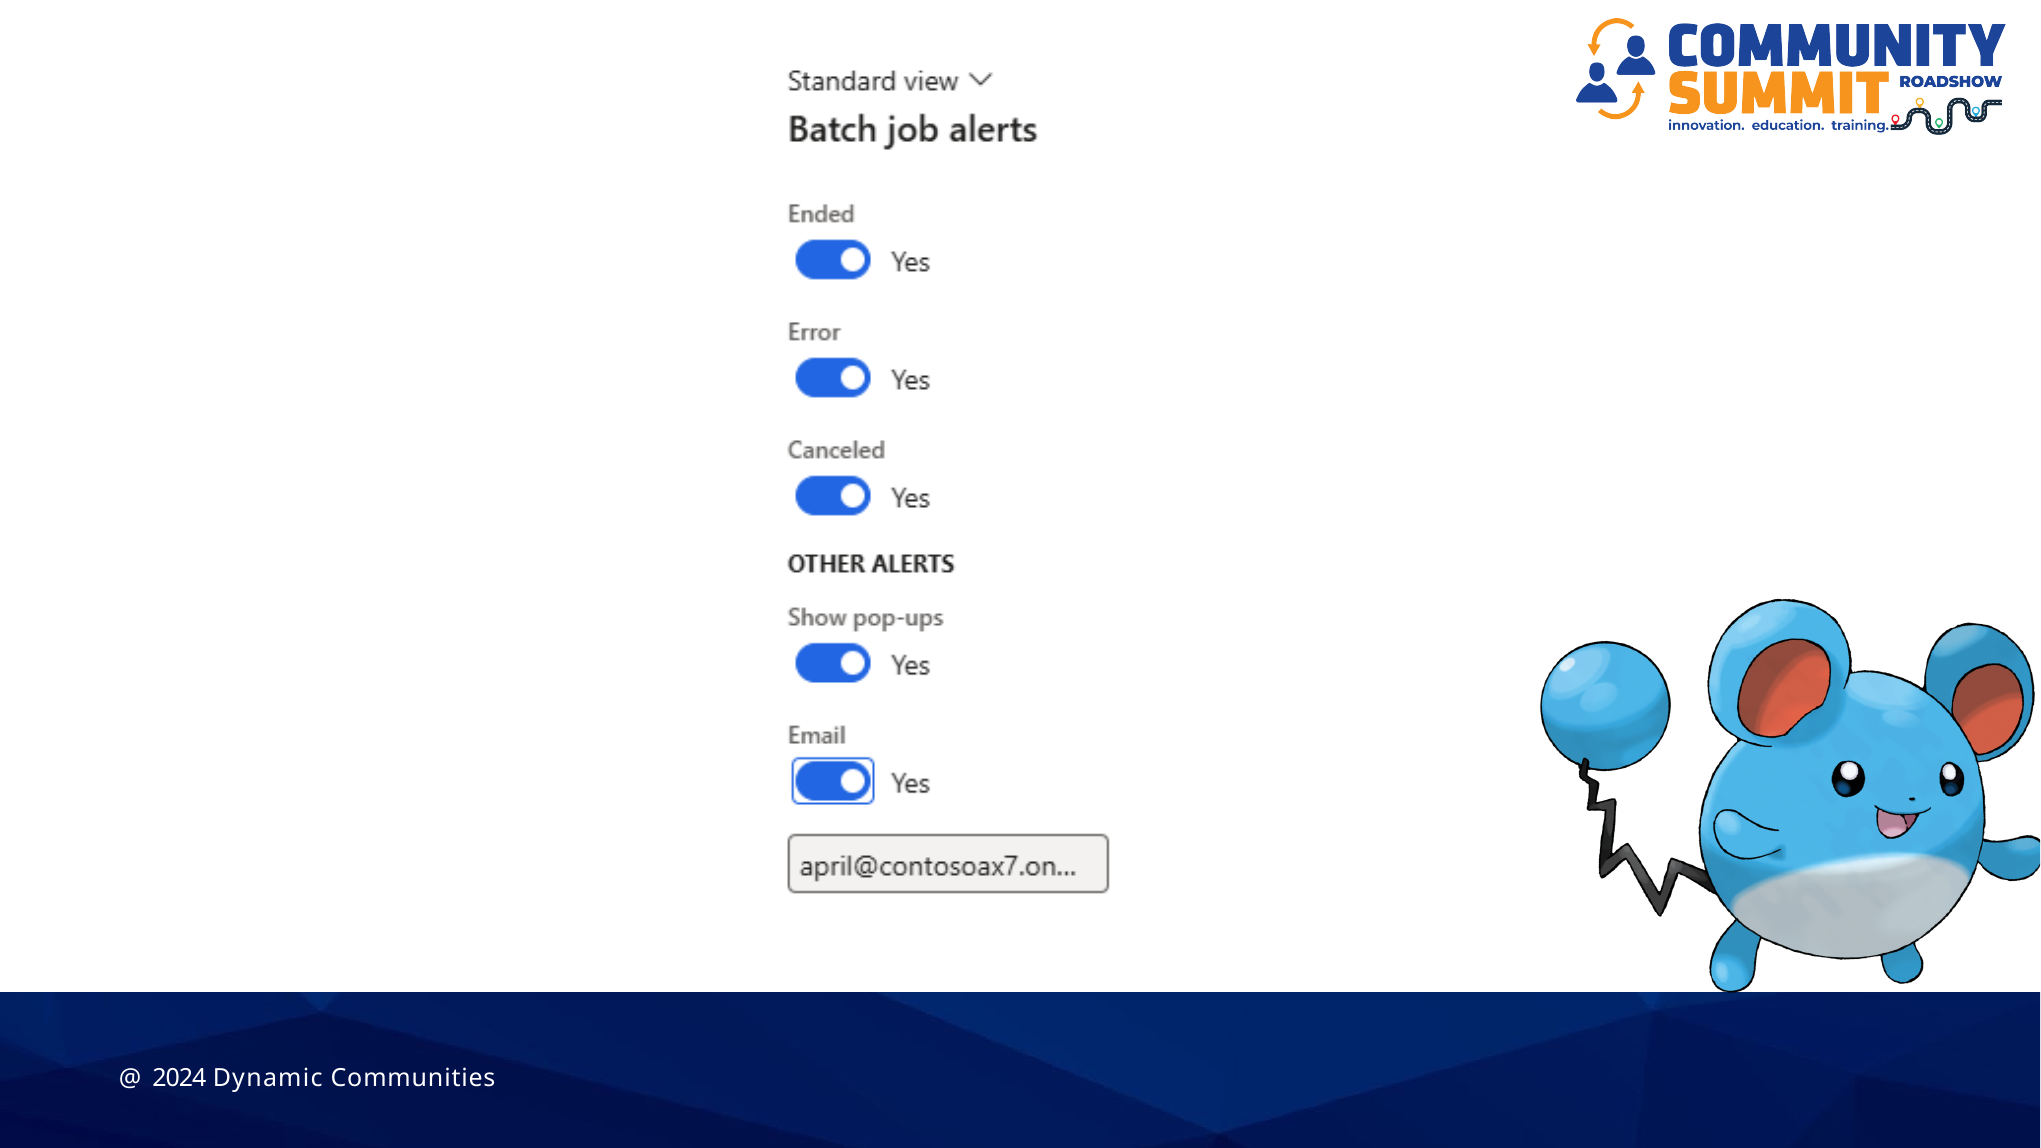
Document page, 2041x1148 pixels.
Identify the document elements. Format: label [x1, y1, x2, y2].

picture [741, 16, 1397, 987]
picture [0, 573, 2041, 1148]
picture [1576, 18, 2006, 135]
